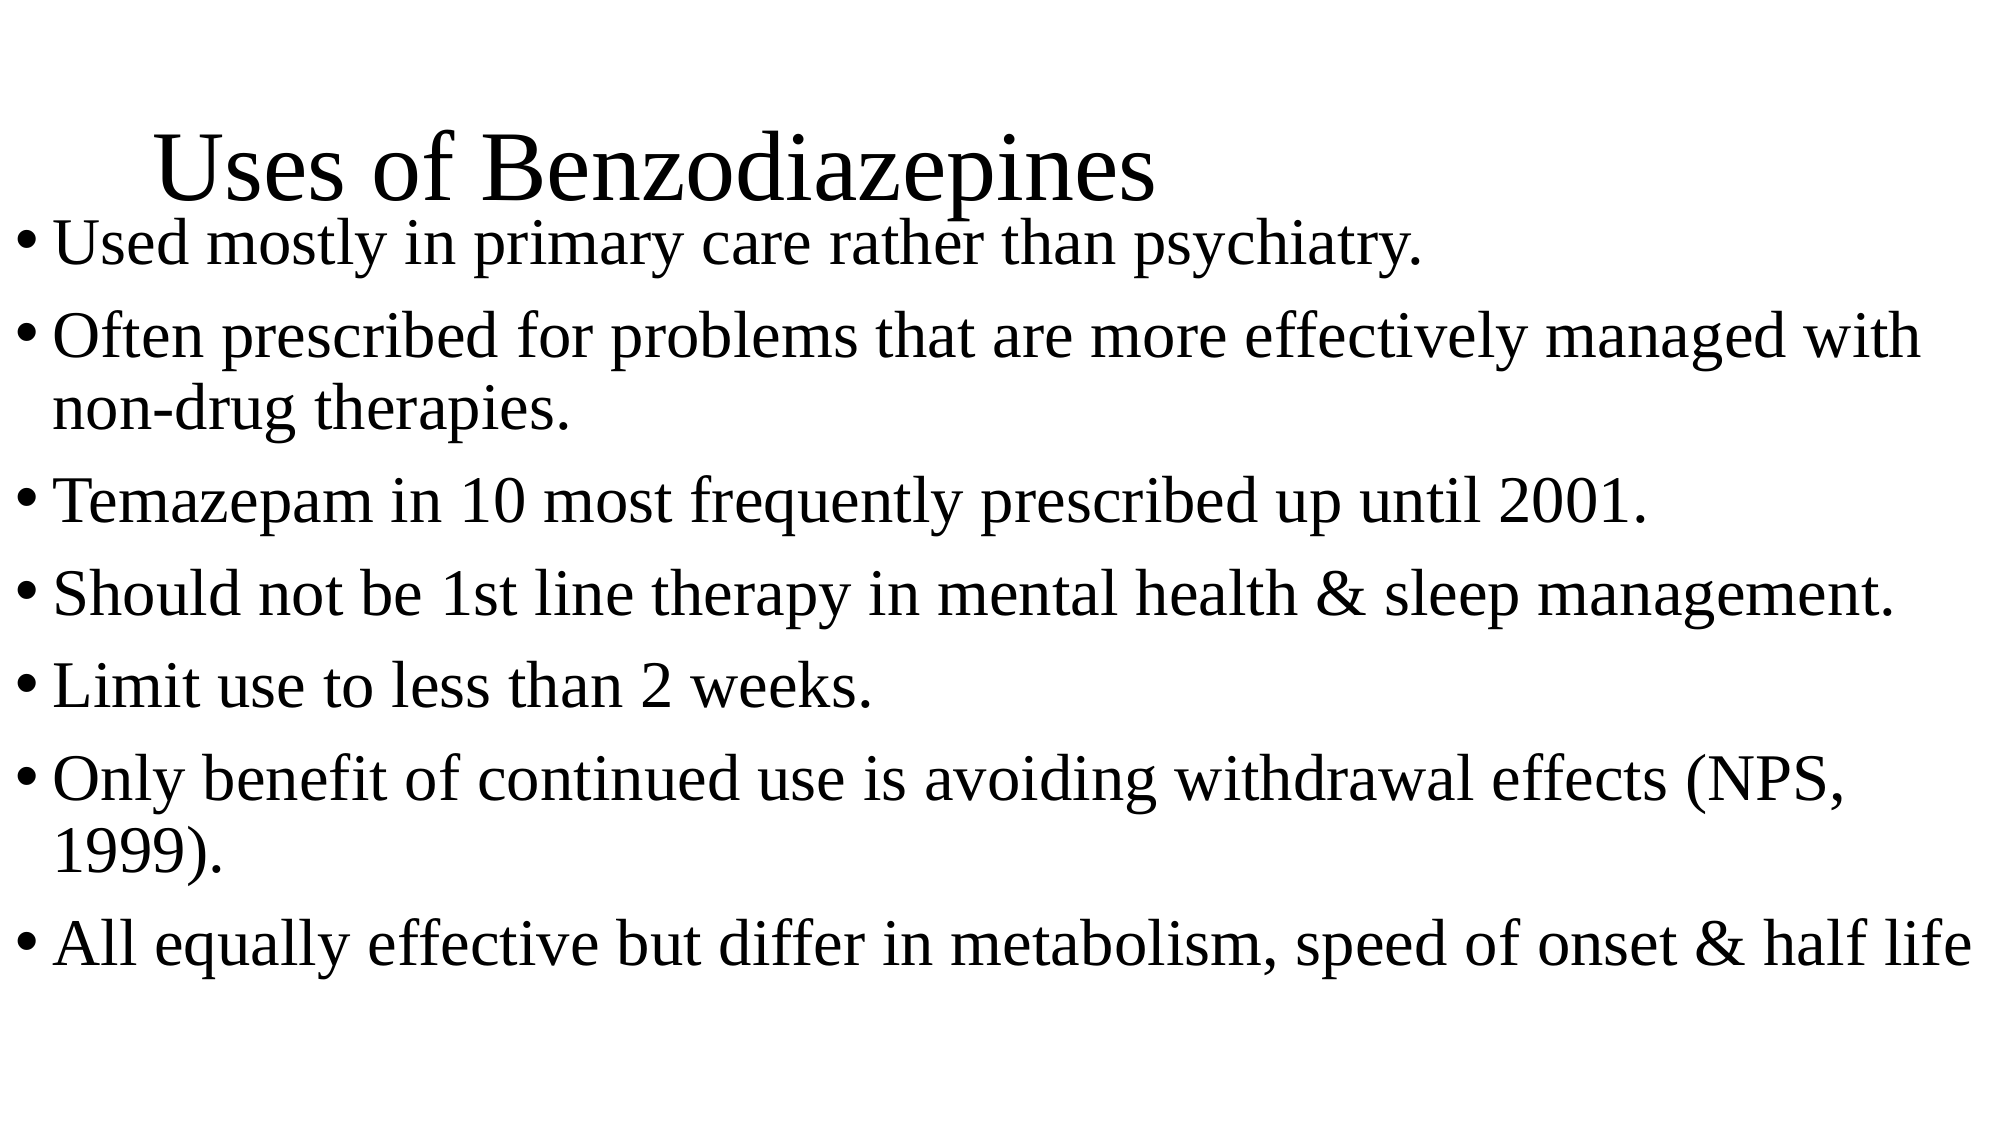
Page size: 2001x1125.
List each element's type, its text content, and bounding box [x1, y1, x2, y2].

title Uses of Benzodiazepines [137, 59, 1863, 199]
list Used mostly in primary care rather than psychiatry. Often prescribed for problems that are more effectively managed with non-drug therapies. Temazepam in 10 most frequently prescribed up until 2001. Should not be 1st line therapy in mental health & sleep management. Limit use to less than 2 weeks. Only benefit of continued use is avoiding withdrawal effects (NPS, 1999). All equally effective but differ in metabolism, speed of onset & half life [0, 199, 2000, 1125]
